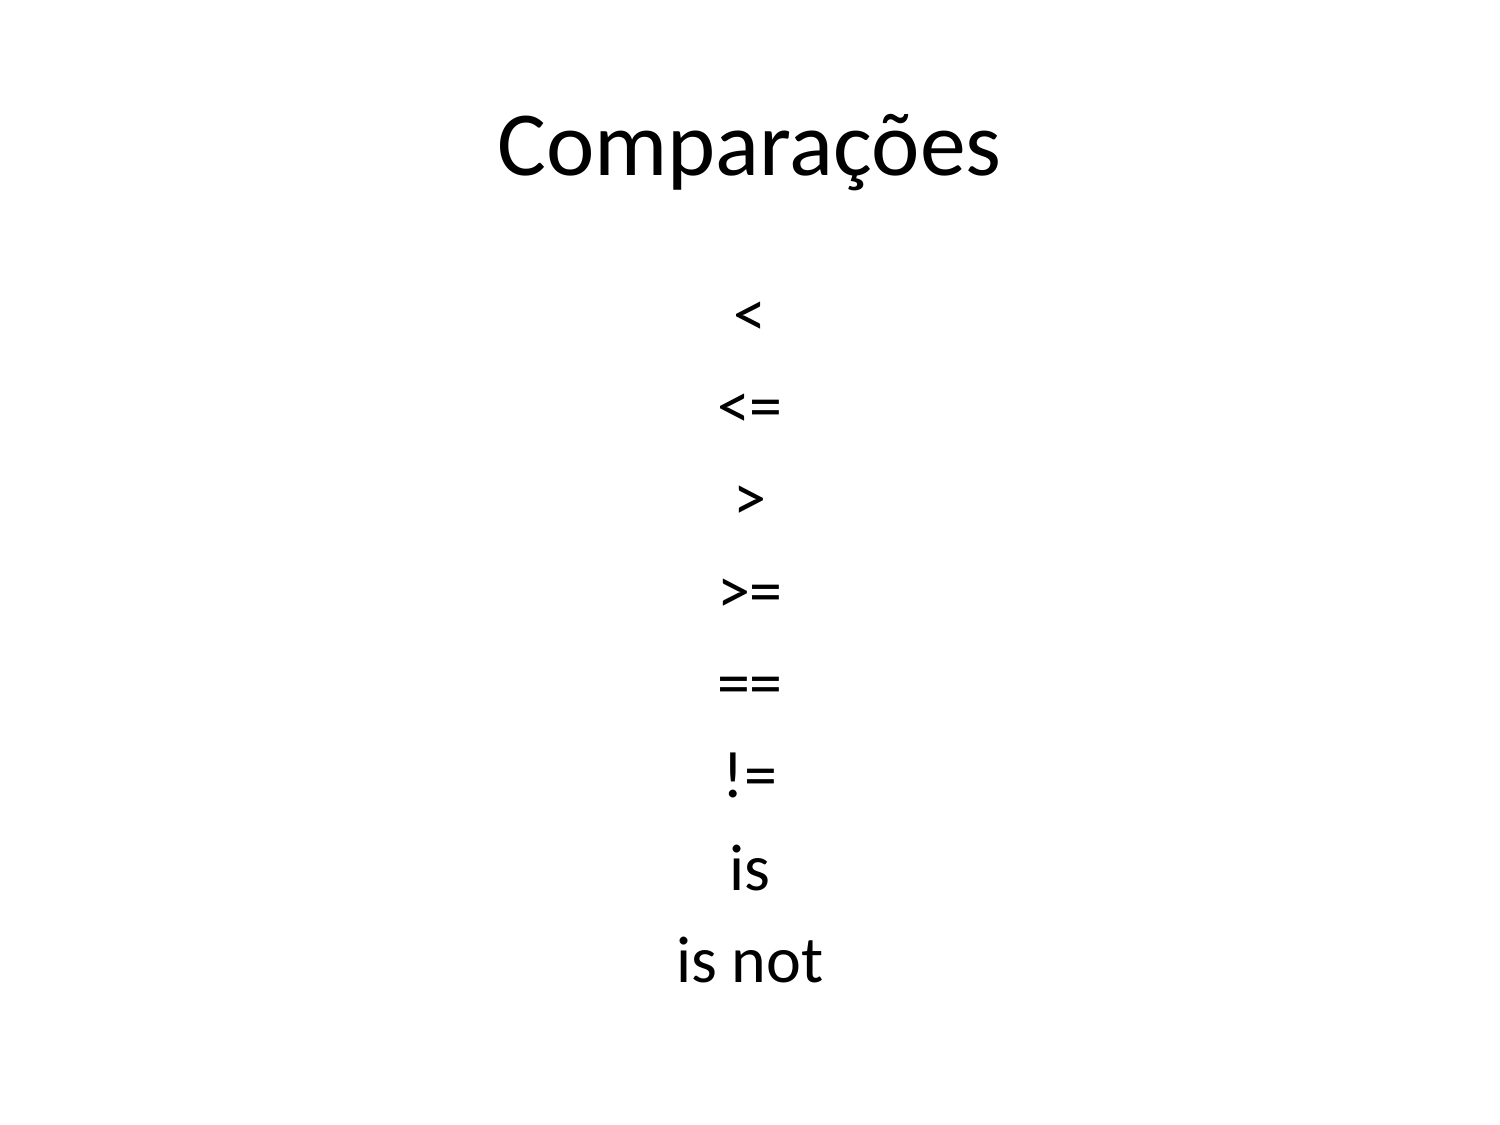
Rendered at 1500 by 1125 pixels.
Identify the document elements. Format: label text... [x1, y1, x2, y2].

title Comparações [75, 45, 1425, 233]
list < <= > >= == != is is not [75, 262, 1425, 1005]
